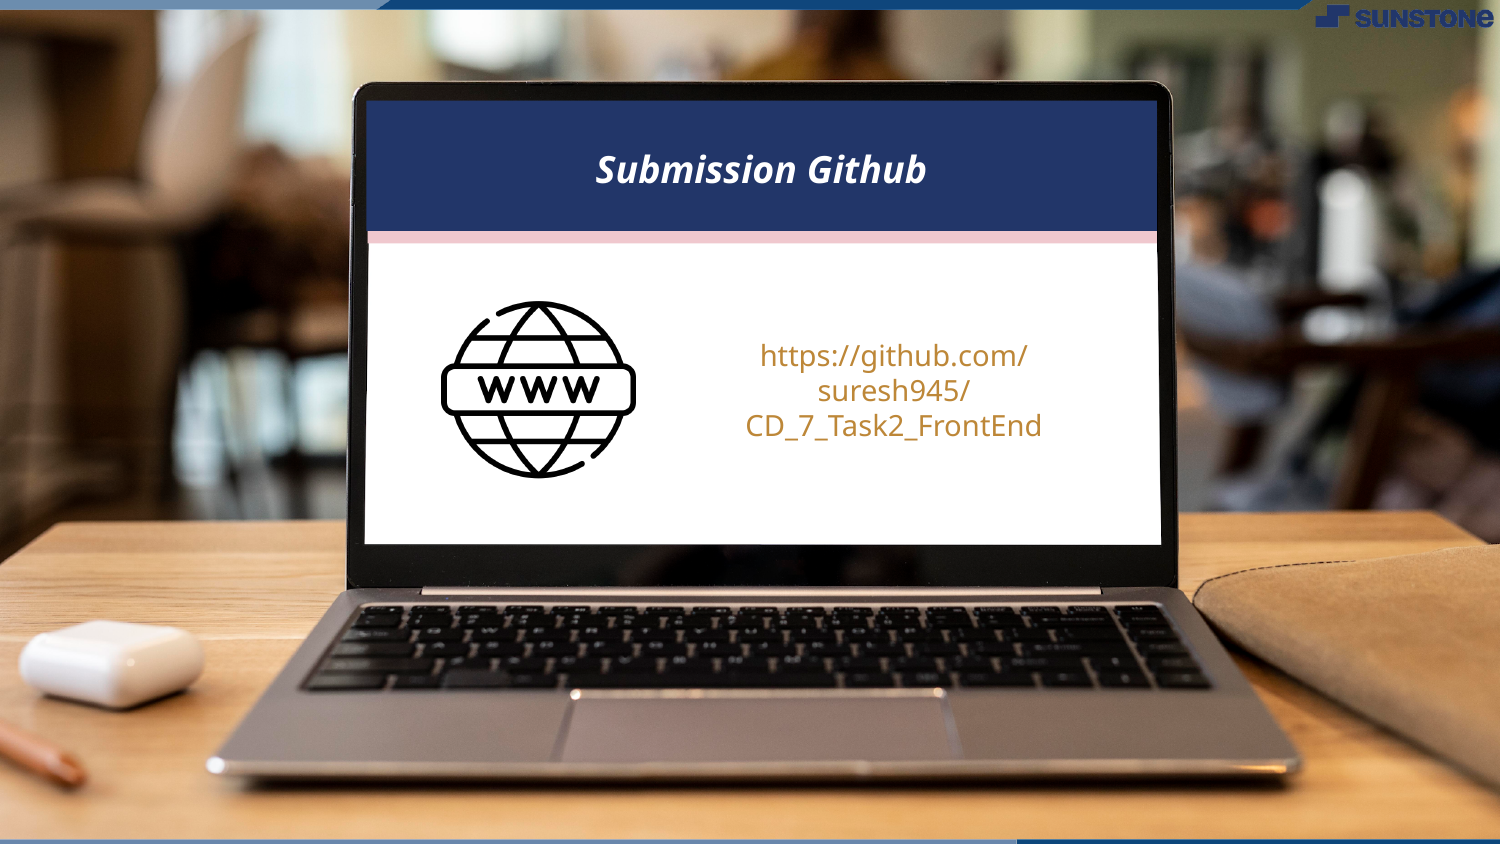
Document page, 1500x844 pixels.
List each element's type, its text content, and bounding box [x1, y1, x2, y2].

picture [0, 0, 1500, 844]
list Submission Github [432, 131, 1091, 206]
list https://github.com/suresh945/CD_7_Task2_FrontEnd [670, 144, 1118, 635]
